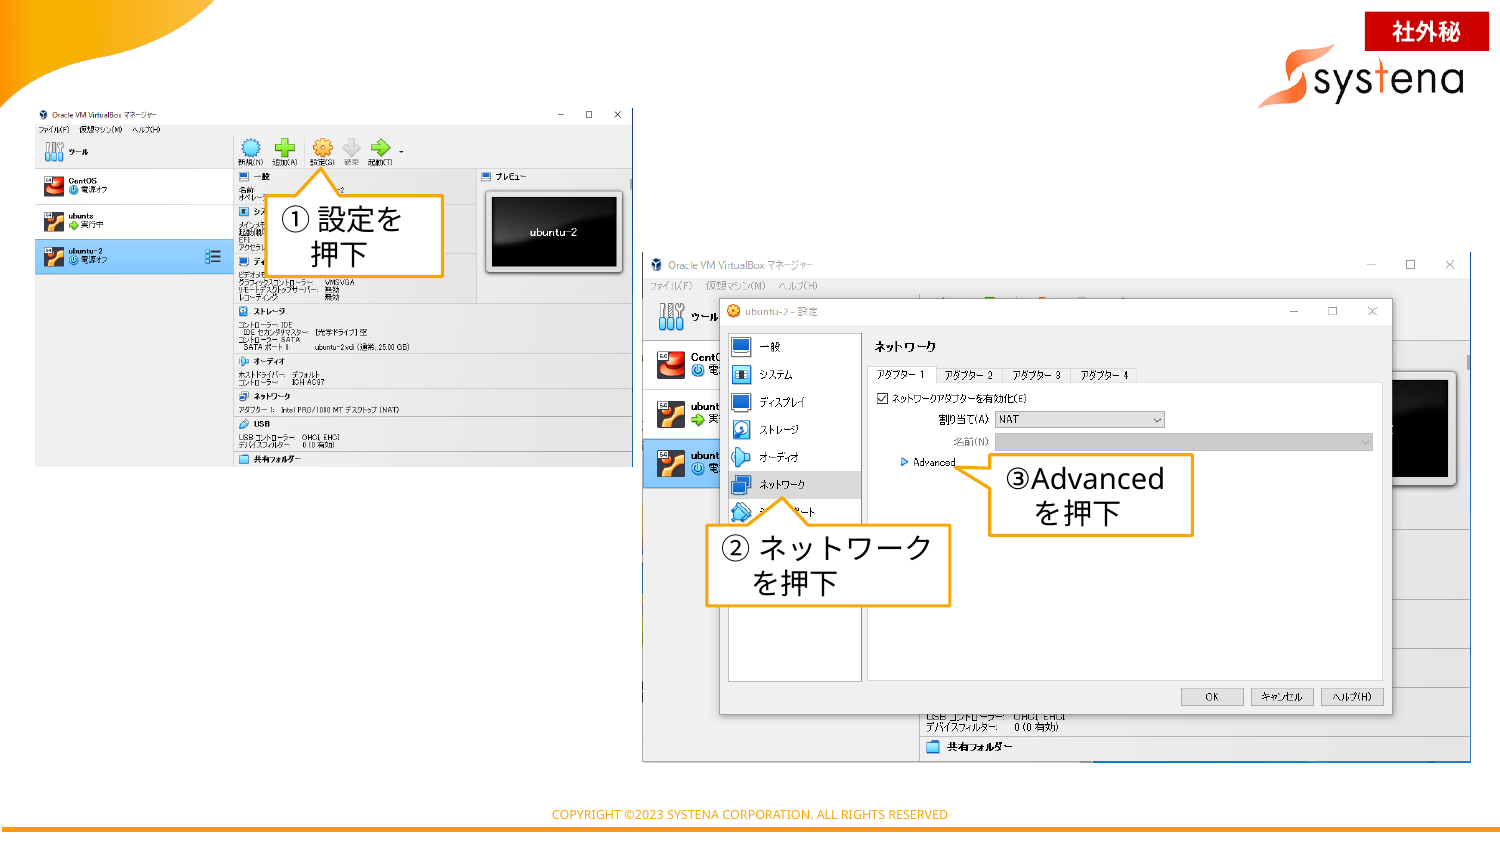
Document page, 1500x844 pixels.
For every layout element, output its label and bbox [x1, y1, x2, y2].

picture [0, 0, 633, 468]
picture [642, 252, 1471, 763]
picture [1257, 43, 1463, 109]
